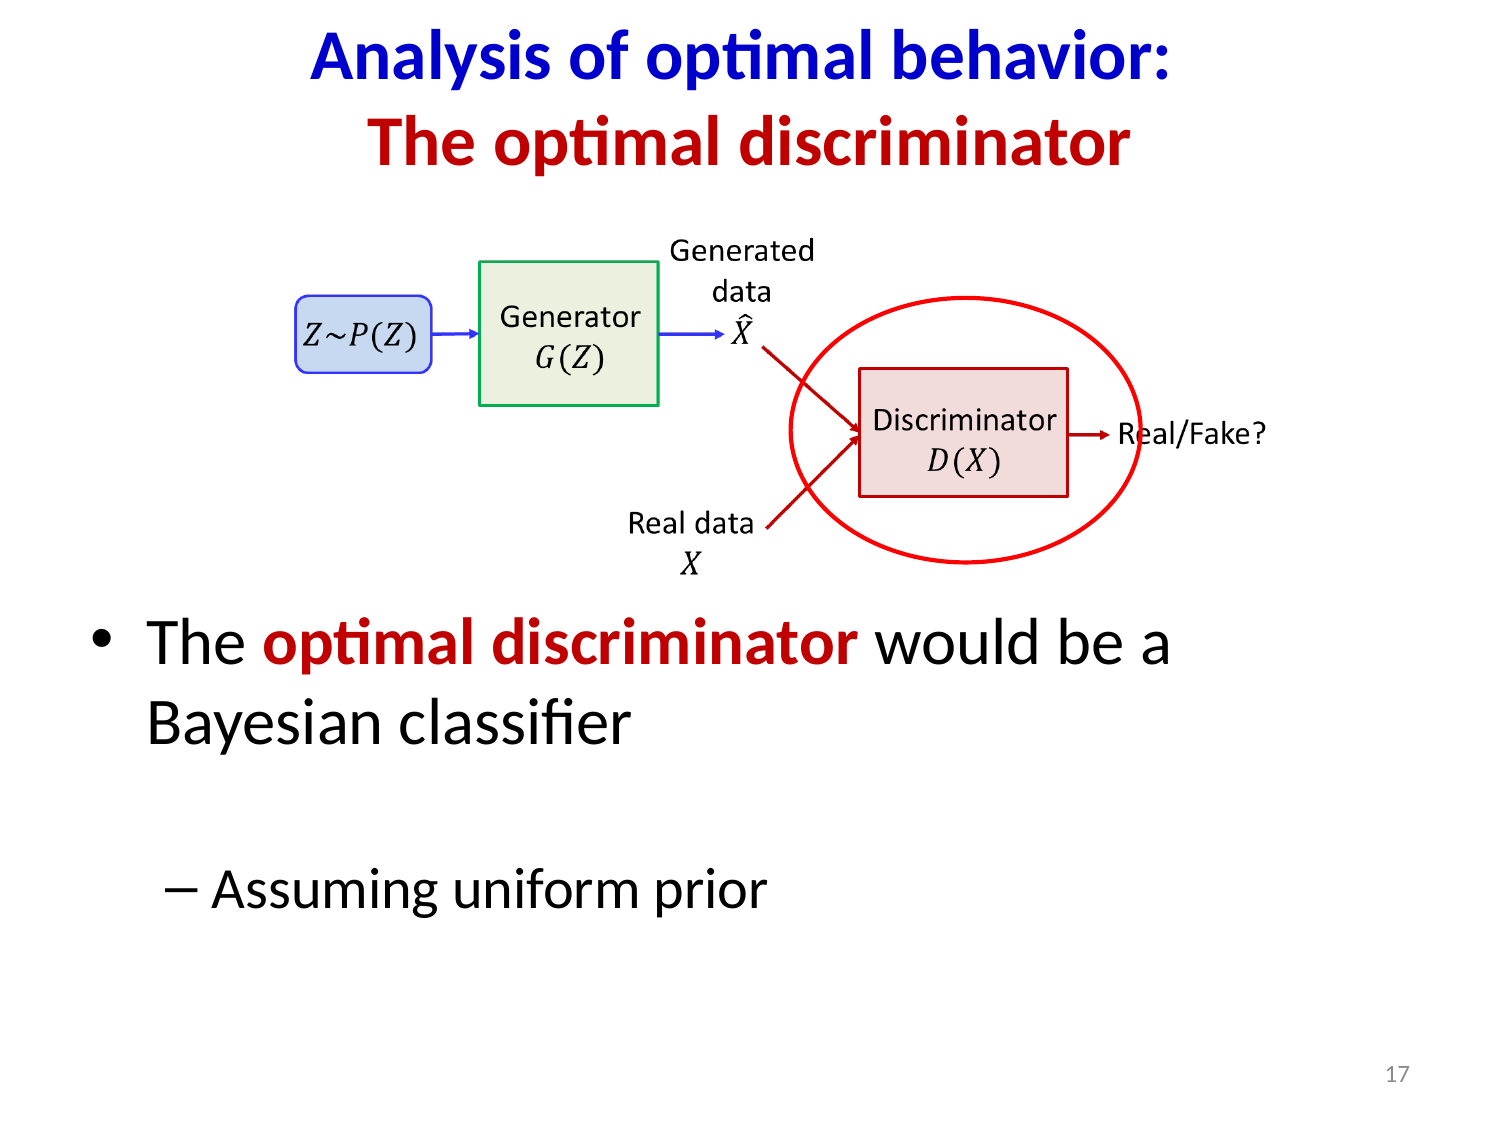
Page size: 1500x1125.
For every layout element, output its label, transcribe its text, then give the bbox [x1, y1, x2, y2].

picture [287, 218, 1287, 590]
title Analysis of optimal behavior: The optimal discriminator [75, 0, 1425, 188]
slide_number 17 [1074, 1042, 1425, 1103]
